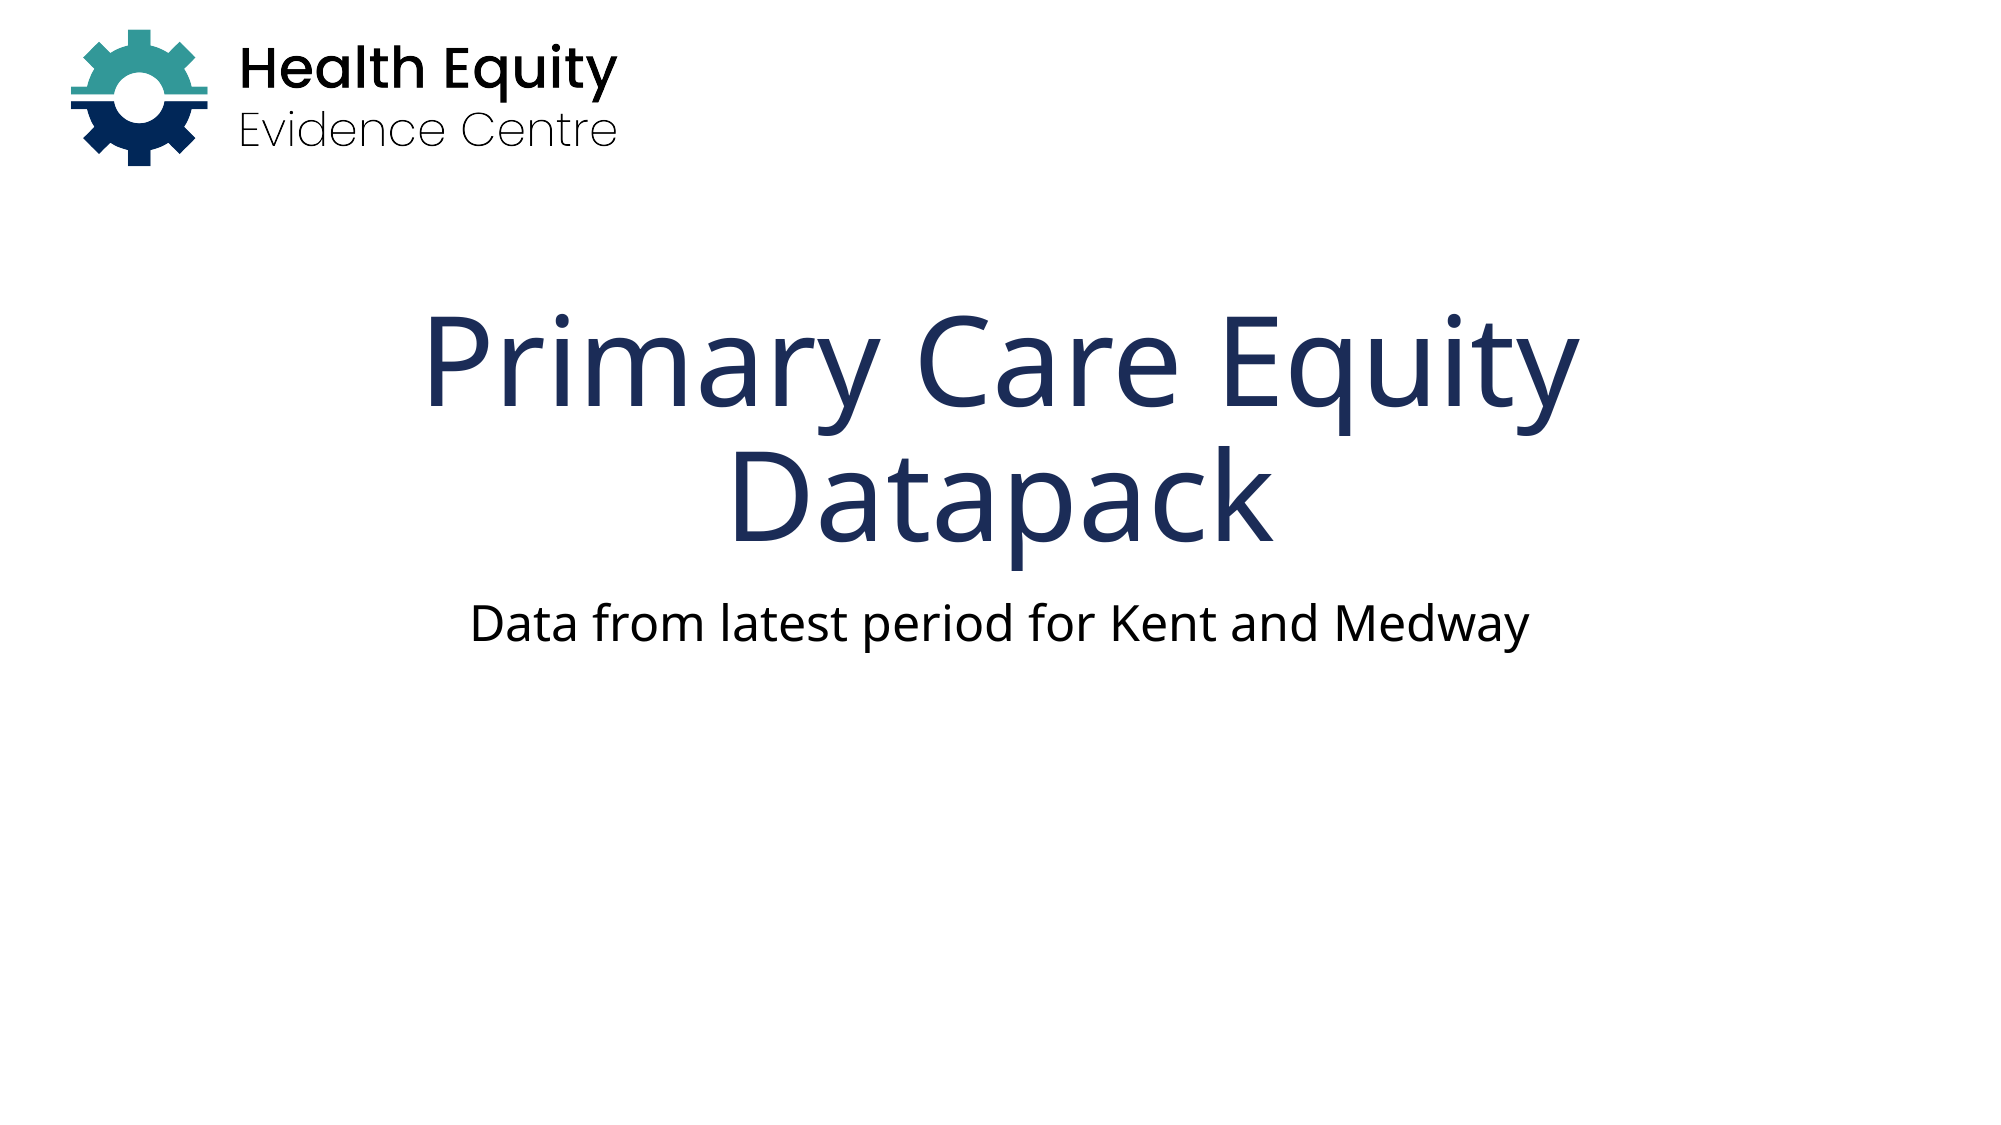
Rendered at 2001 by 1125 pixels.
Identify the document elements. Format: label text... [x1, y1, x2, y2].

title Primary Care Equity Datapack [249, 184, 1750, 576]
subtitle Data from latest period for Kent and Medway [249, 590, 1750, 863]
picture [68, 22, 627, 170]
